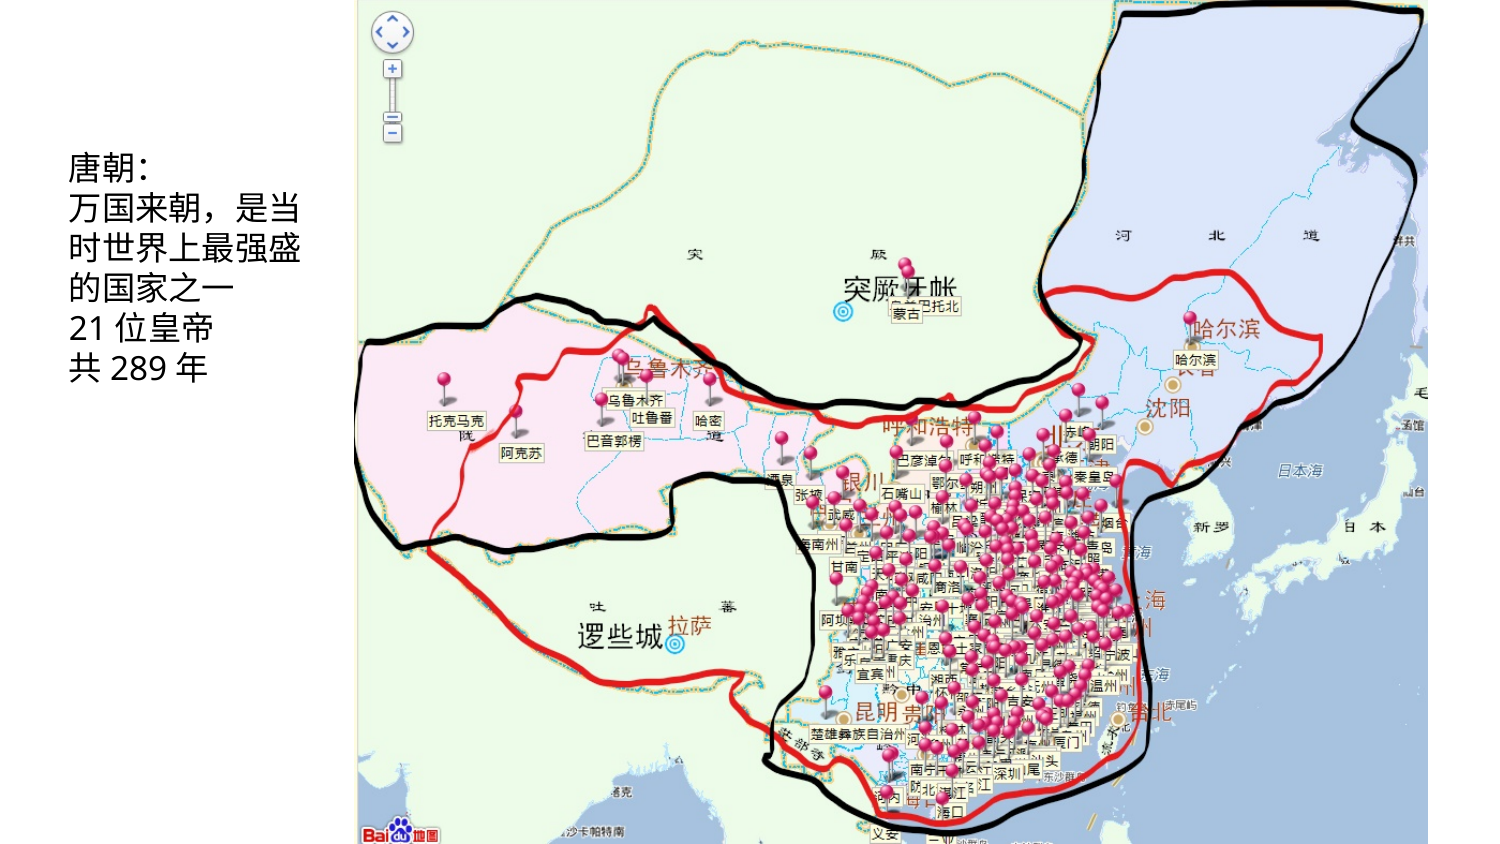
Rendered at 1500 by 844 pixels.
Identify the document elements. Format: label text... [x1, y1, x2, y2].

text_box 唐朝： 万国来朝，是当时世界上最强盛的国家之一 21位皇帝 共289年 [54, 140, 340, 395]
picture [354, 0, 1428, 844]
